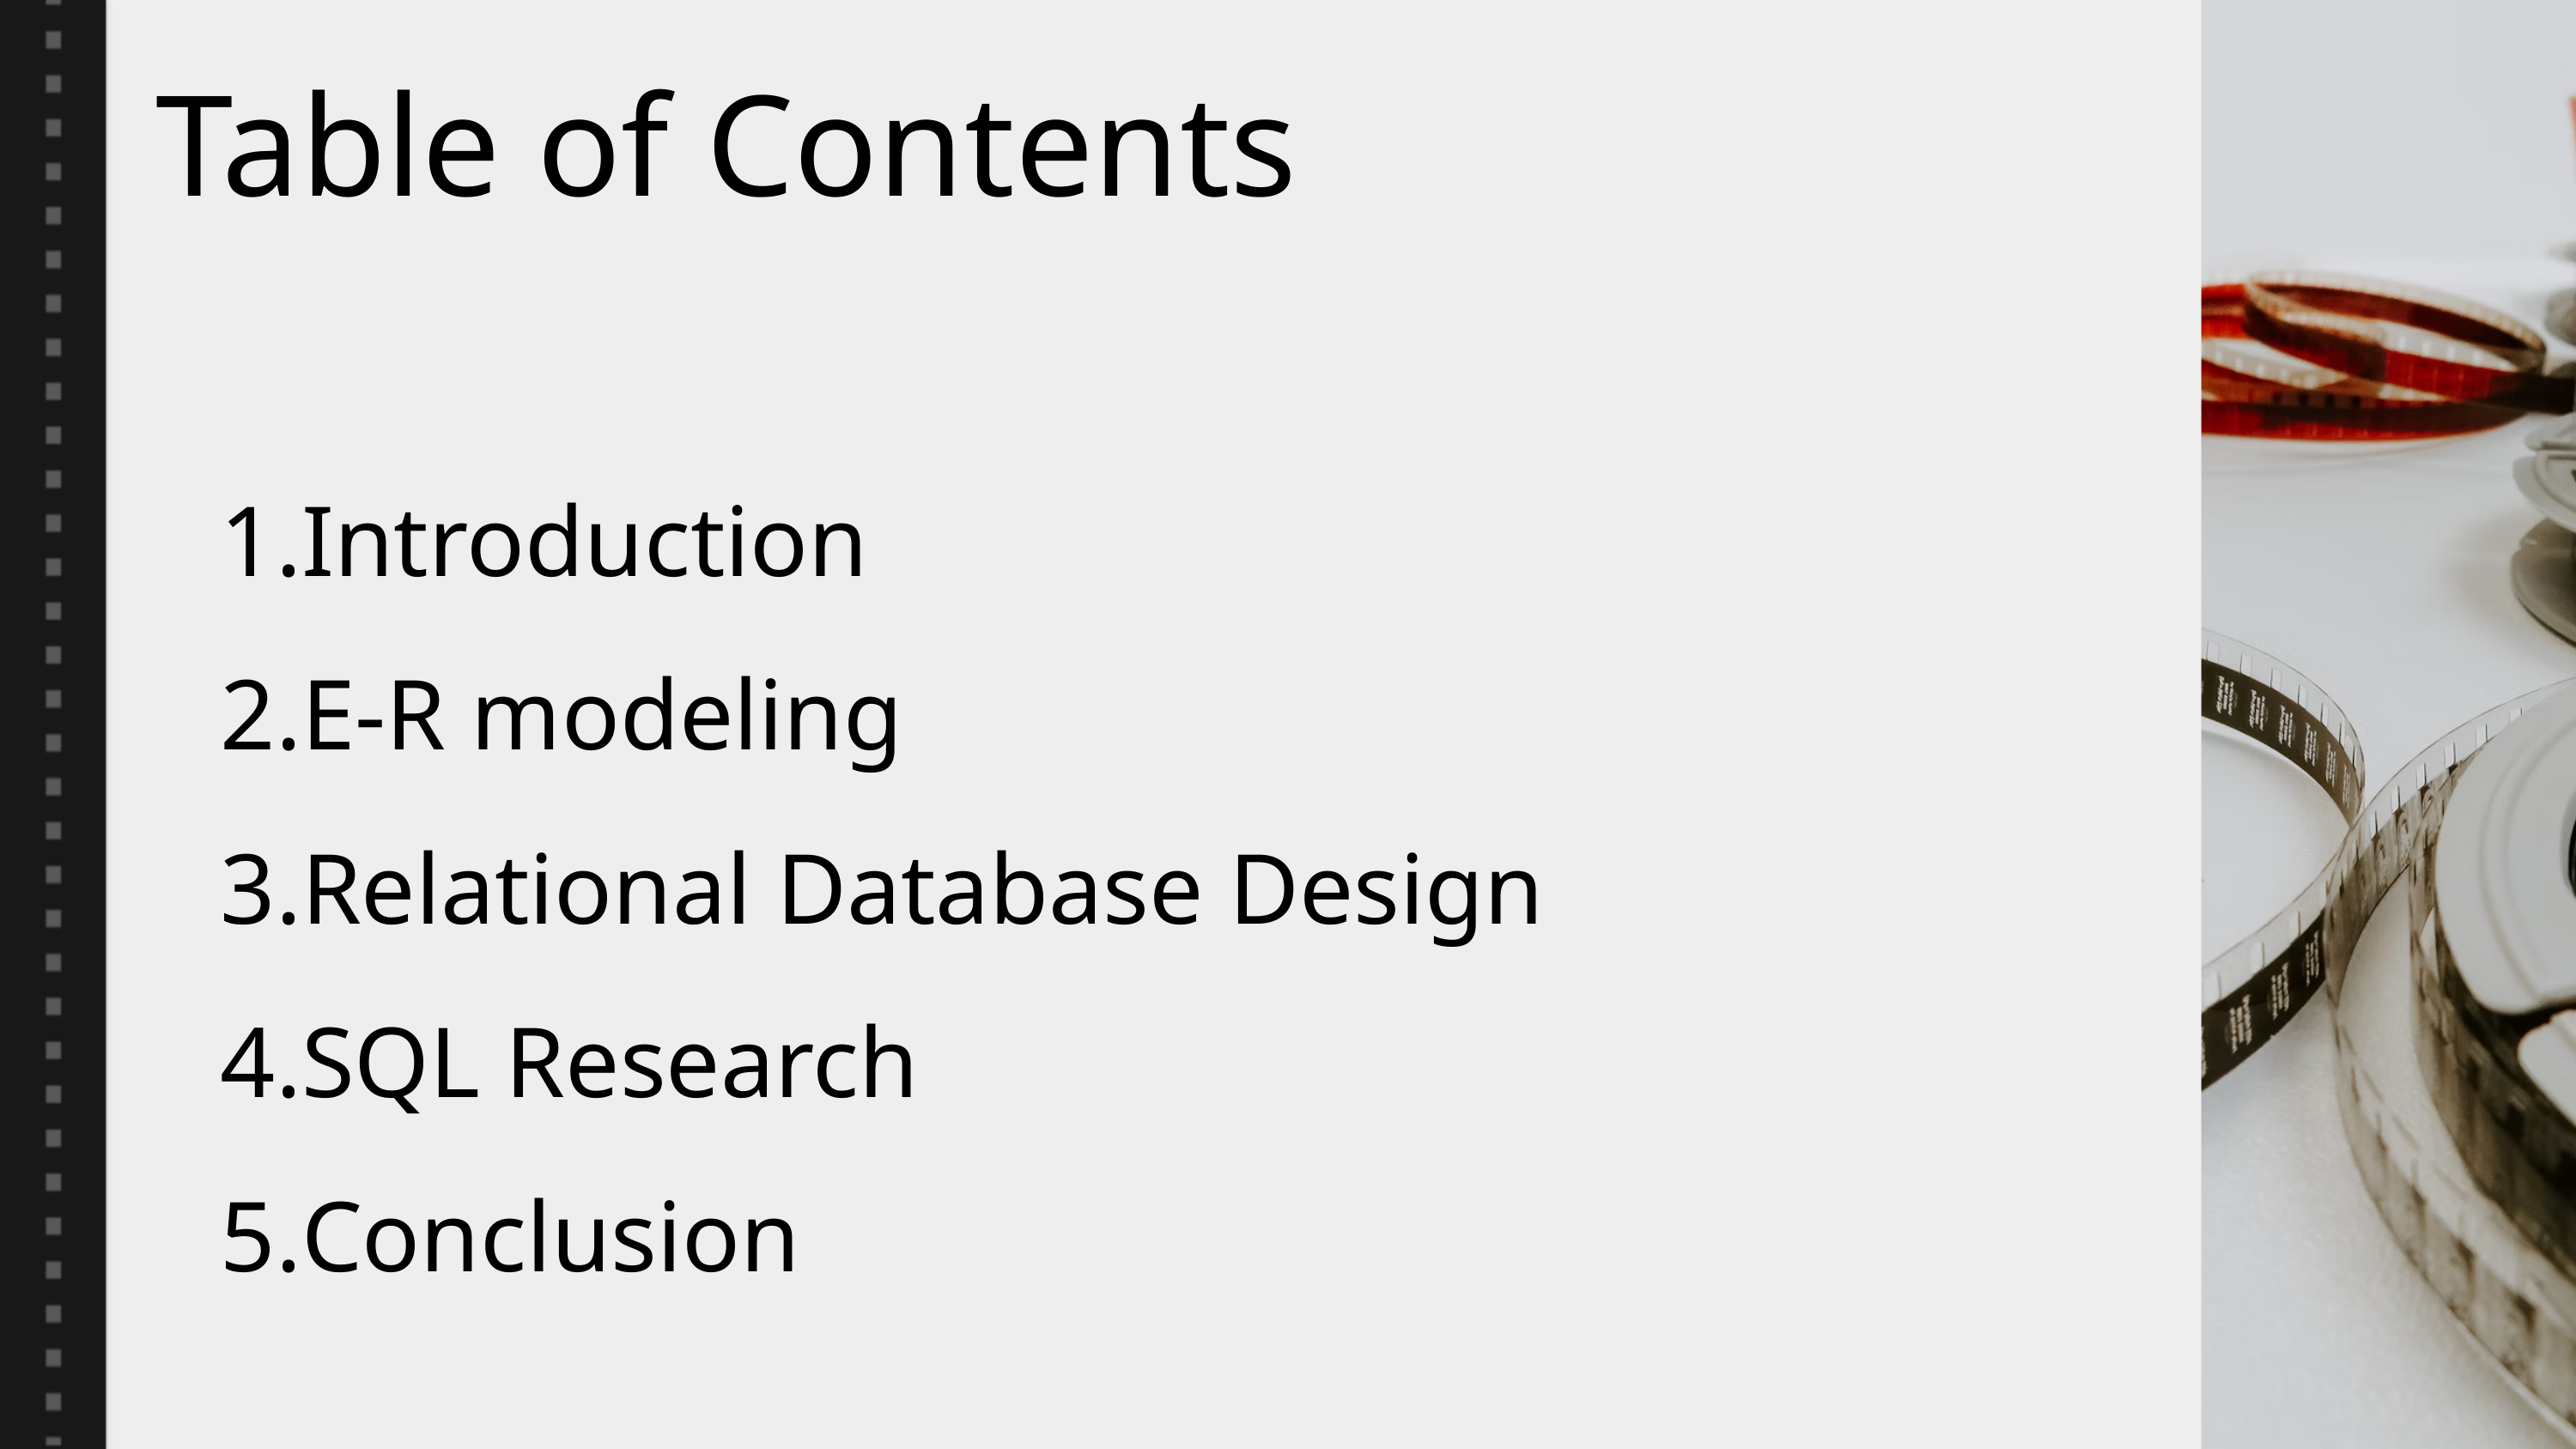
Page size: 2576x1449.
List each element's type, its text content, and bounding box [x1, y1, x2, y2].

text_box Introduction E-R modeling Relational Database Design SQL Research Conclusion [207, 409, 1990, 1304]
picture [0, 0, 2576, 1449]
text_box Table of Contents [143, 43, 2196, 237]
